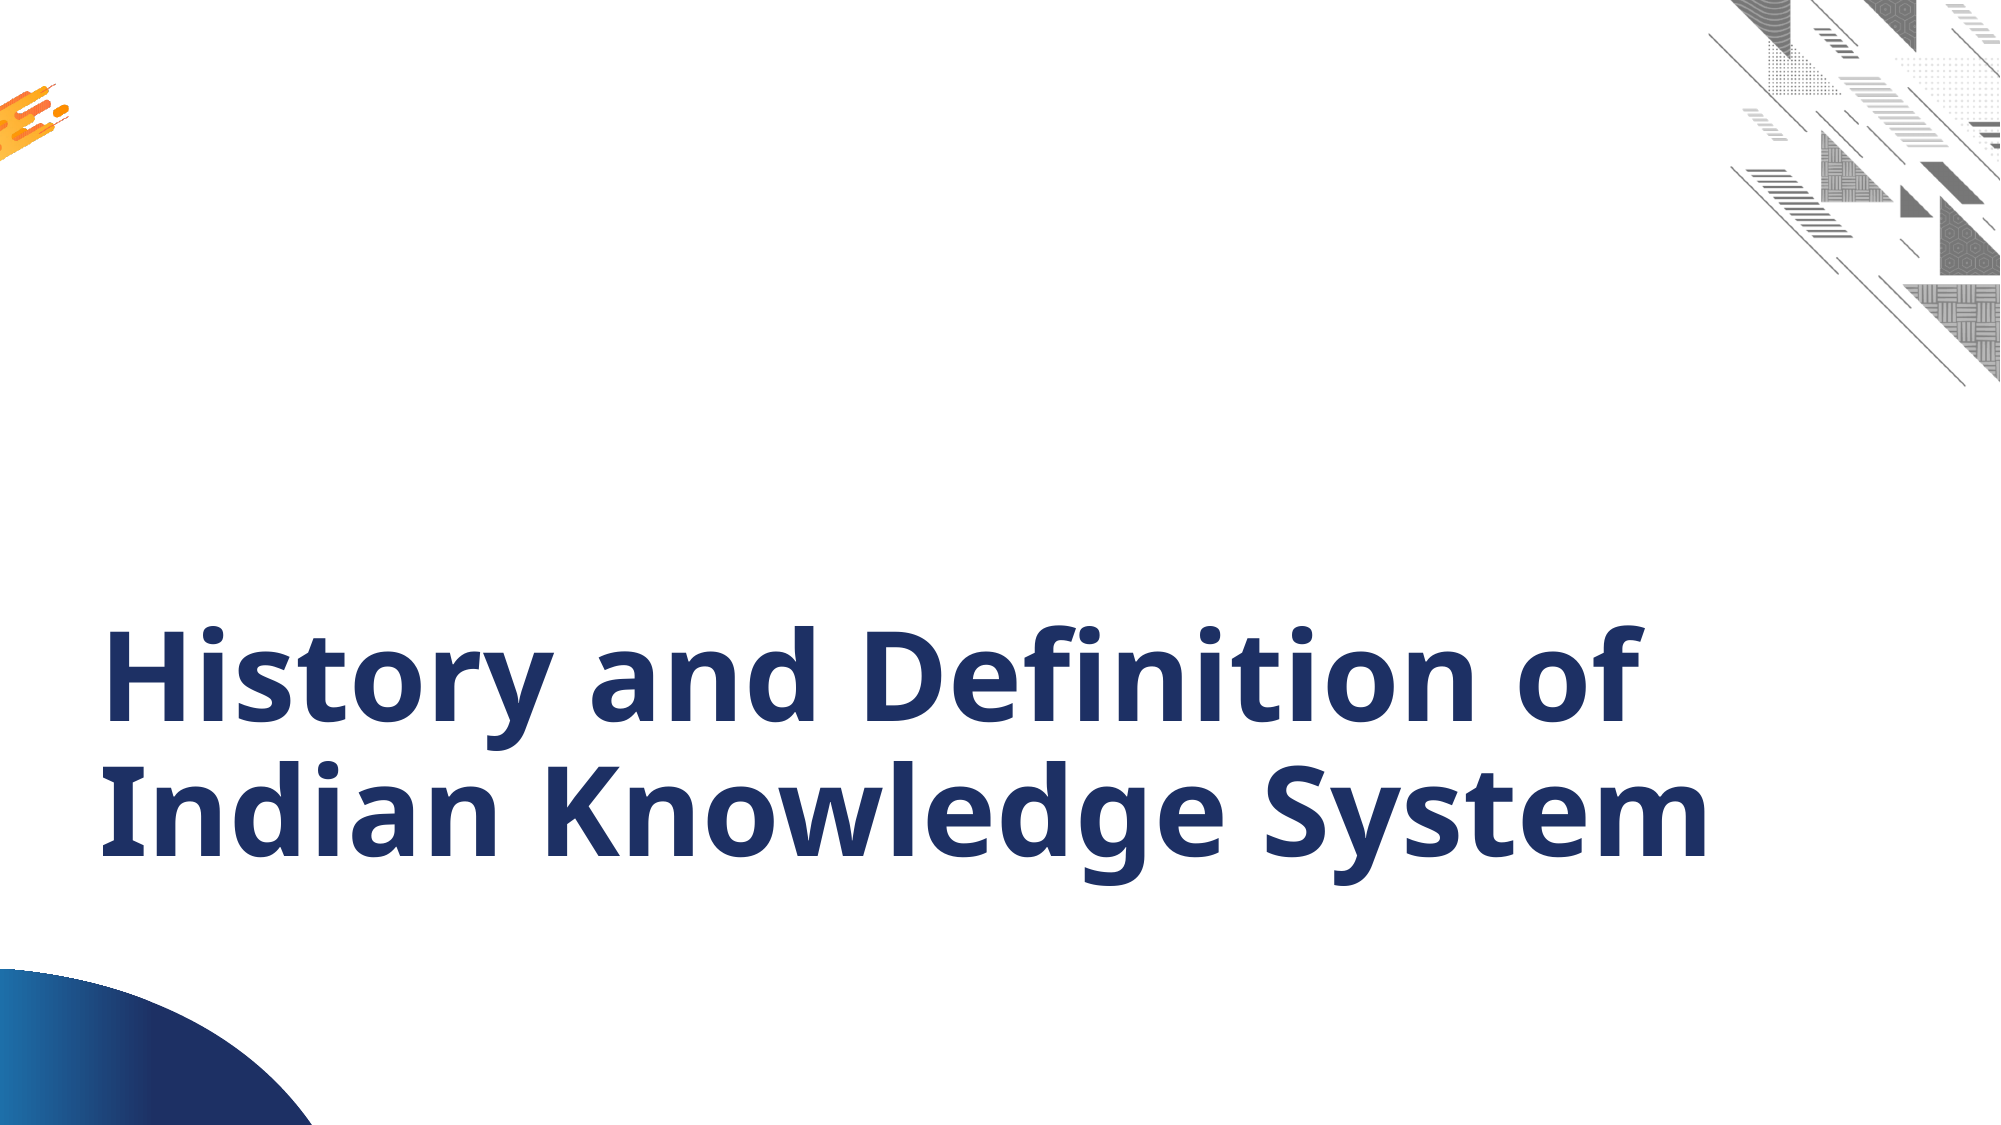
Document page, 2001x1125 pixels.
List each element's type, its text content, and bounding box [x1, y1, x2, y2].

title History and Definition of Indian Knowledge System [84, 422, 1810, 891]
picture [0, 65, 90, 193]
